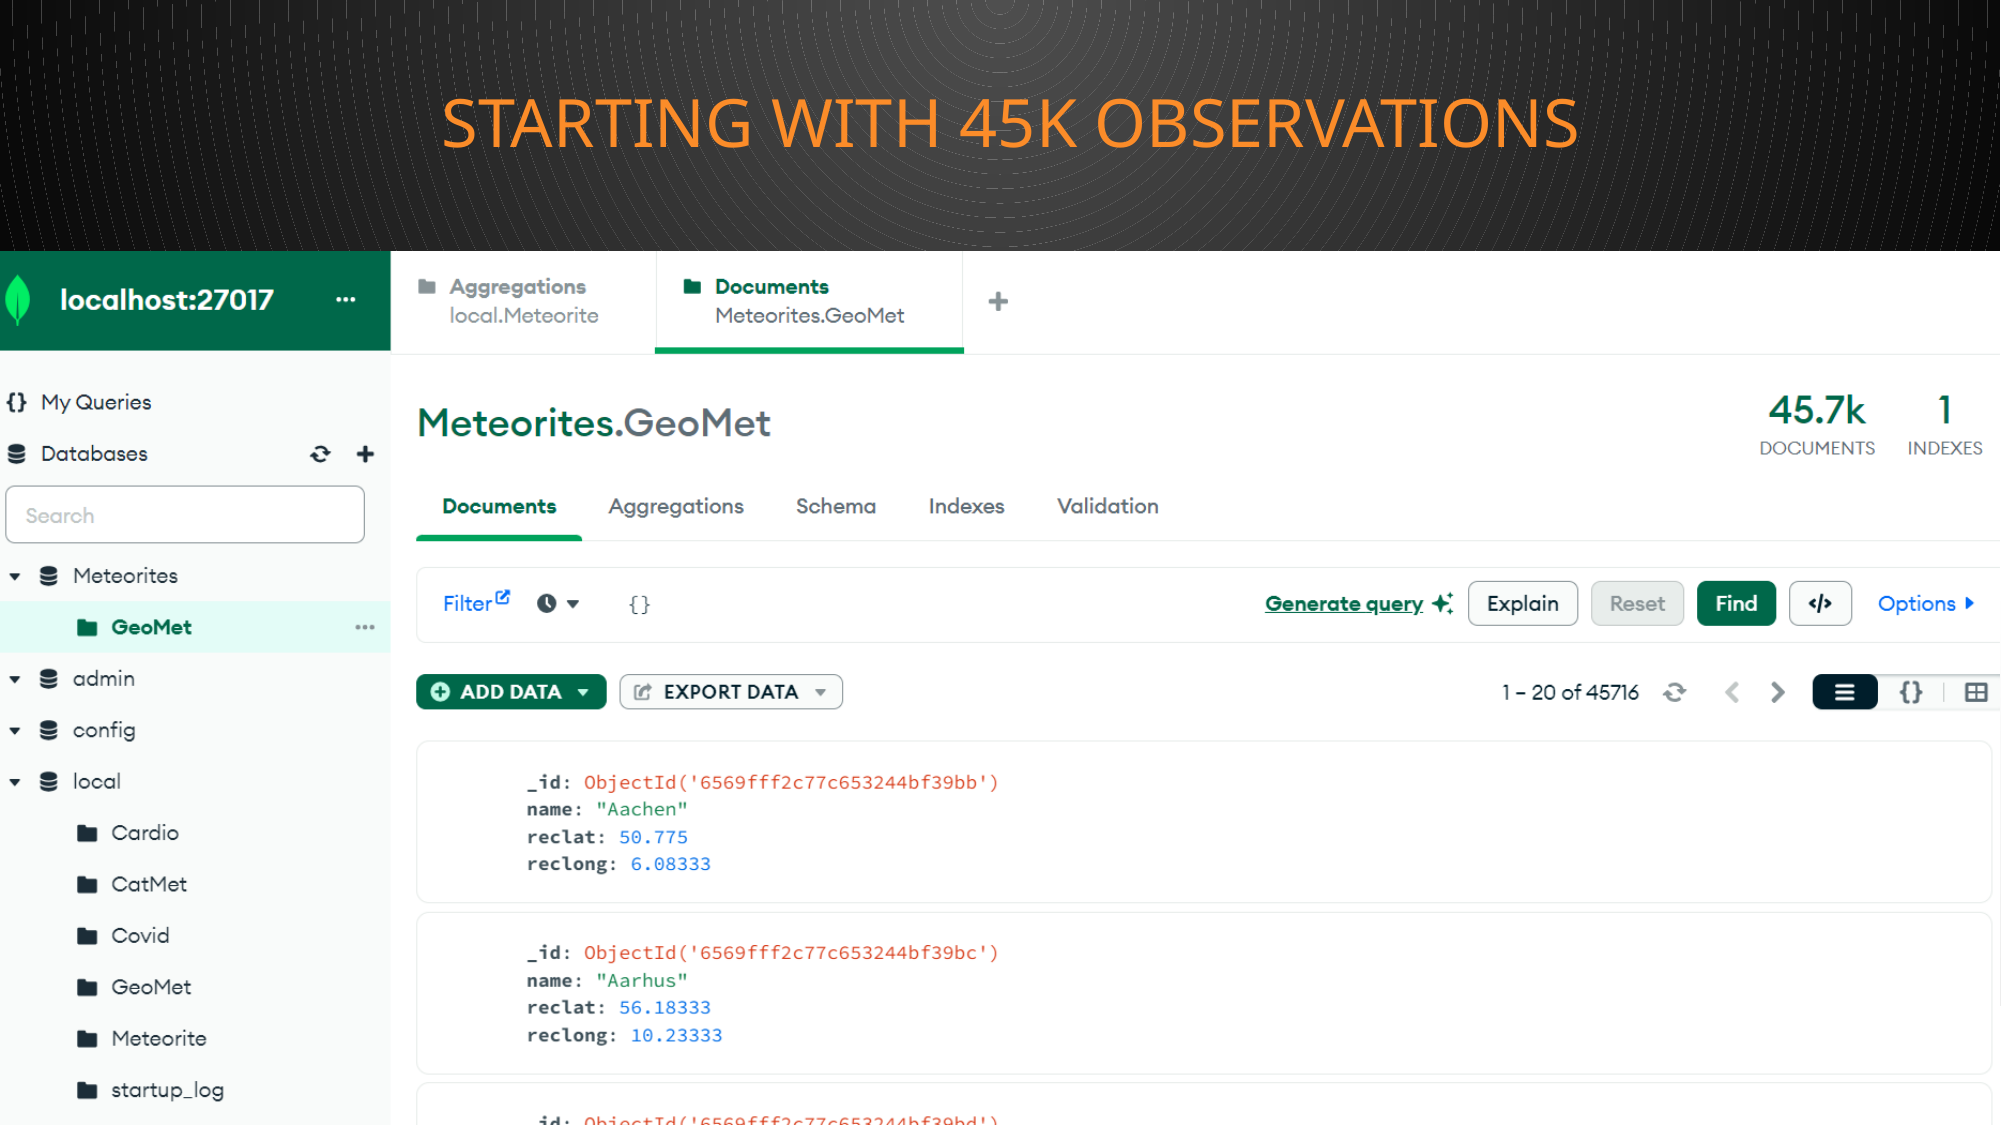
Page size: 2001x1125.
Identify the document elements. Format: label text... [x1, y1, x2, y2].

picture [0, 251, 2000, 1125]
title Starting with 45K OBSERVATIONS [249, 40, 1774, 213]
